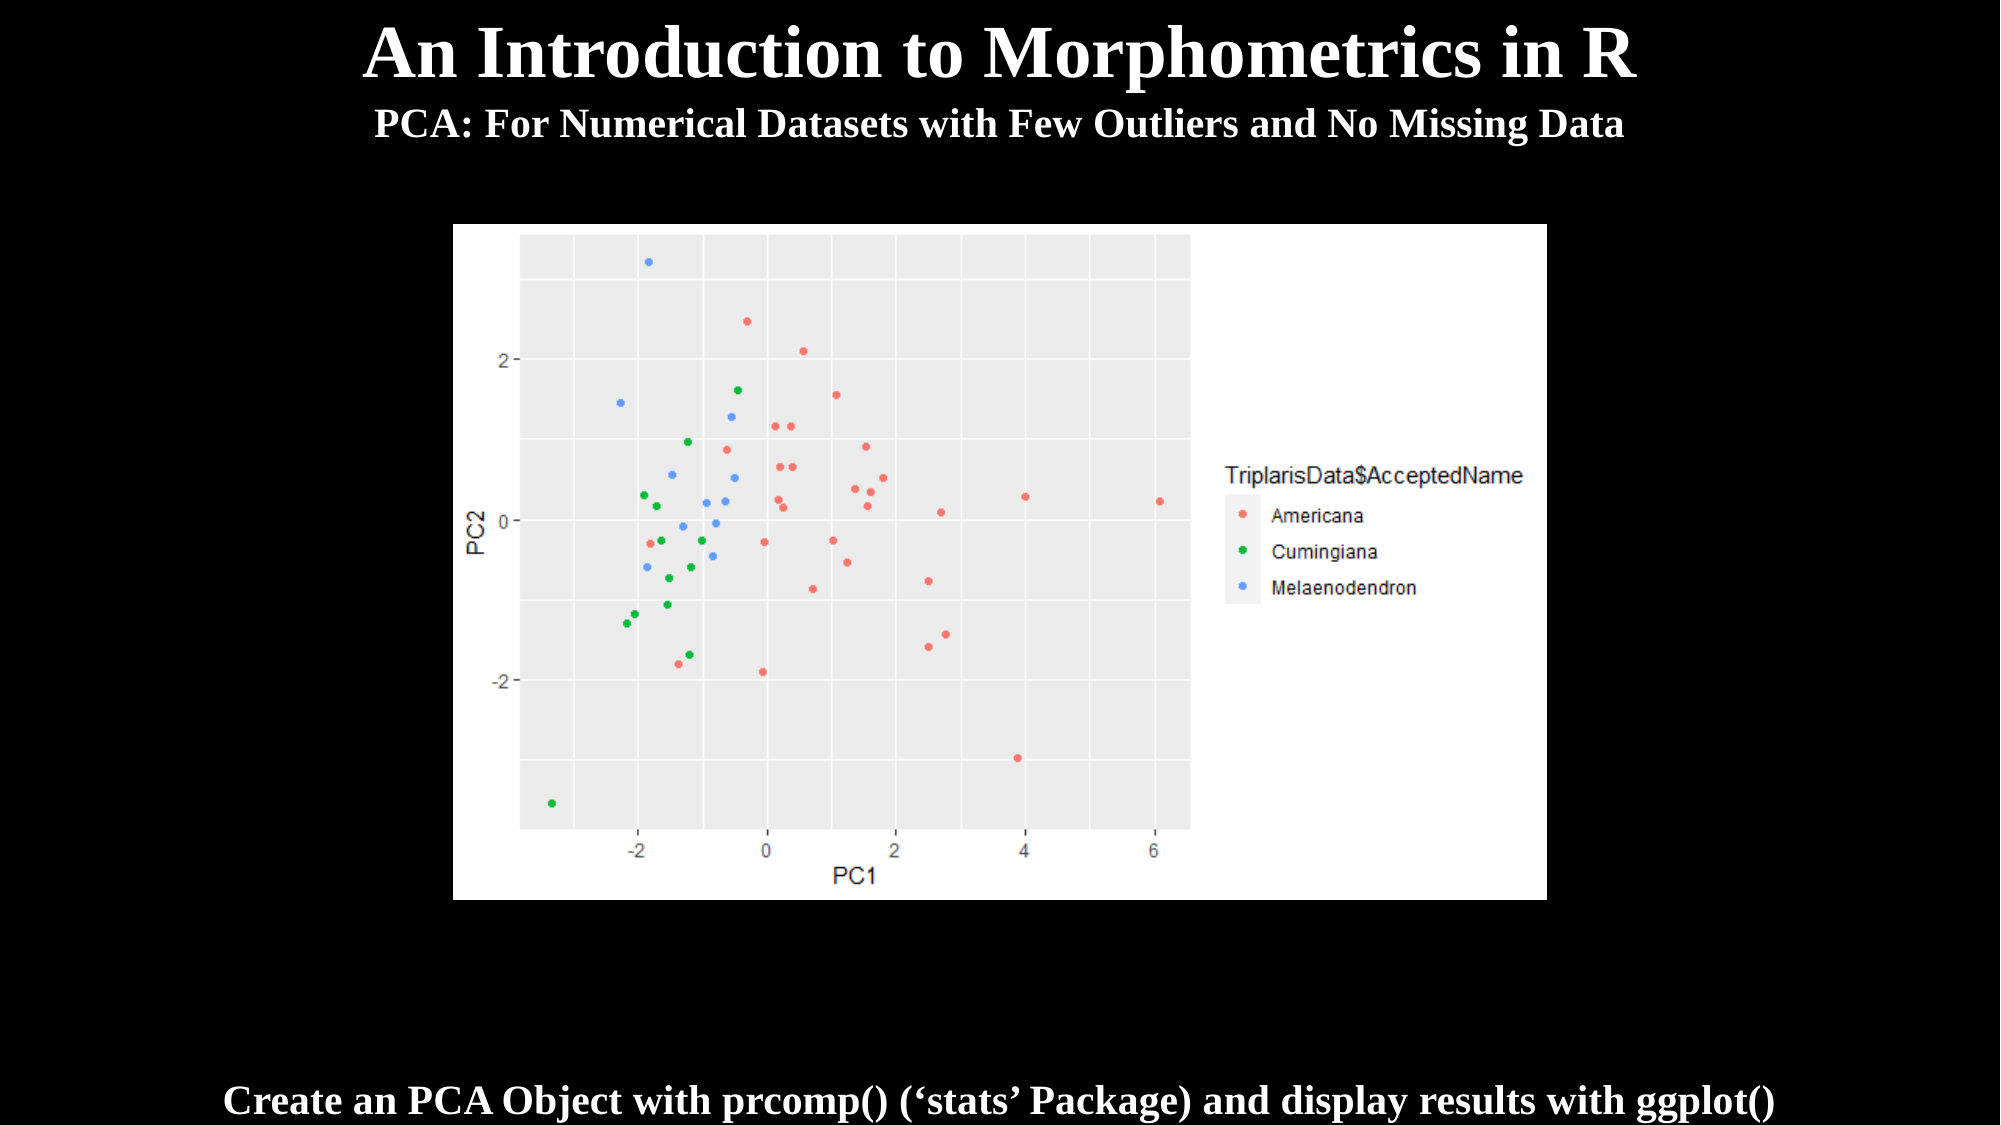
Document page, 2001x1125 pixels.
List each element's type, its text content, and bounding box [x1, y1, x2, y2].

picture [453, 224, 1547, 900]
text_box PCA: For Numerical Datasets with Few Outliers and No Missing Data [0, 88, 2000, 154]
text_box Create an PCA Object with prcomp() (‘stats’ Package) and display results with ggplot() [0, 1065, 2000, 1125]
text_box An Introduction to Morphometrics in R [0, 0, 2000, 88]
